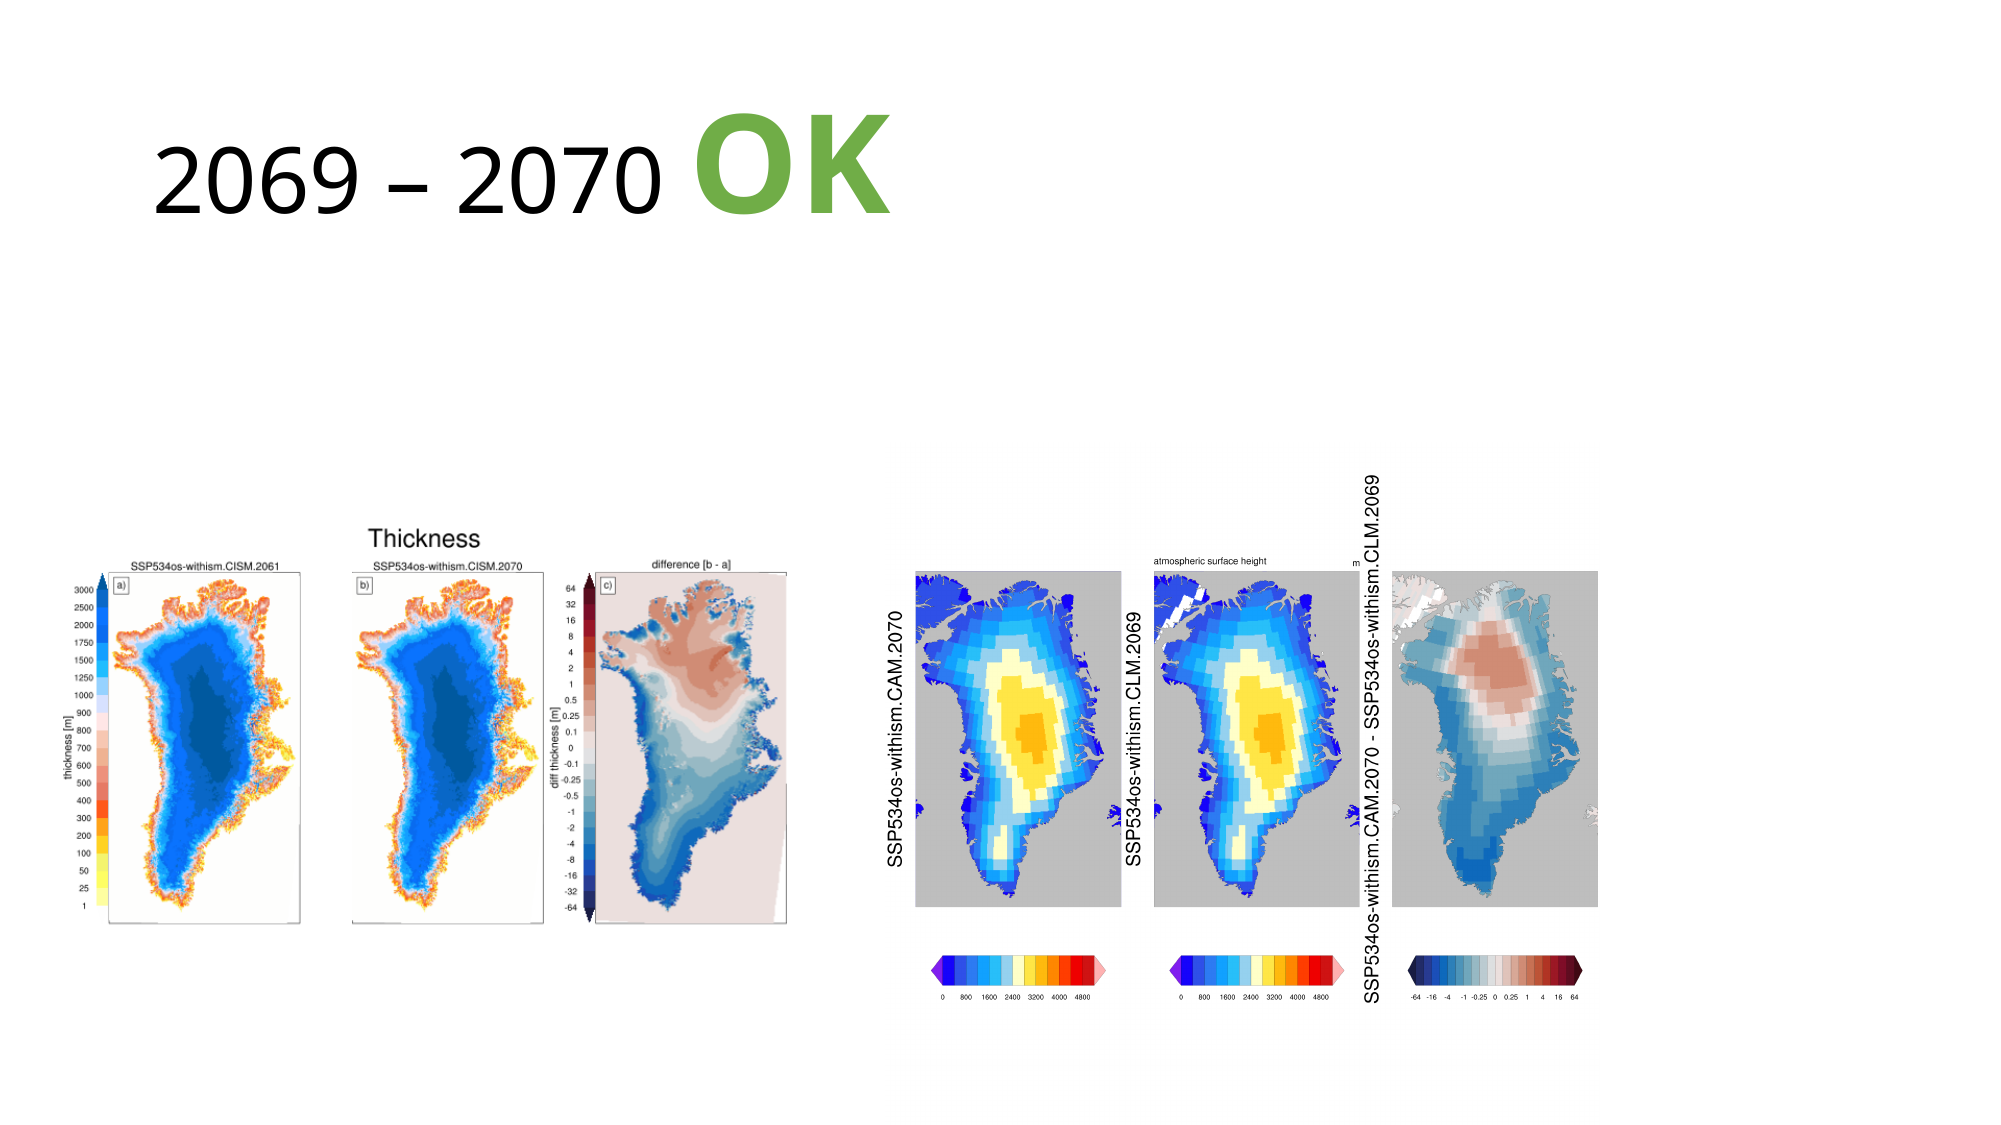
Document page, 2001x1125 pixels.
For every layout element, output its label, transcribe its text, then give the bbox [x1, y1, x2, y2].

title 2069 – 2070 OK [137, 59, 1863, 278]
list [885, 442, 1600, 1125]
picture [59, 354, 789, 1084]
